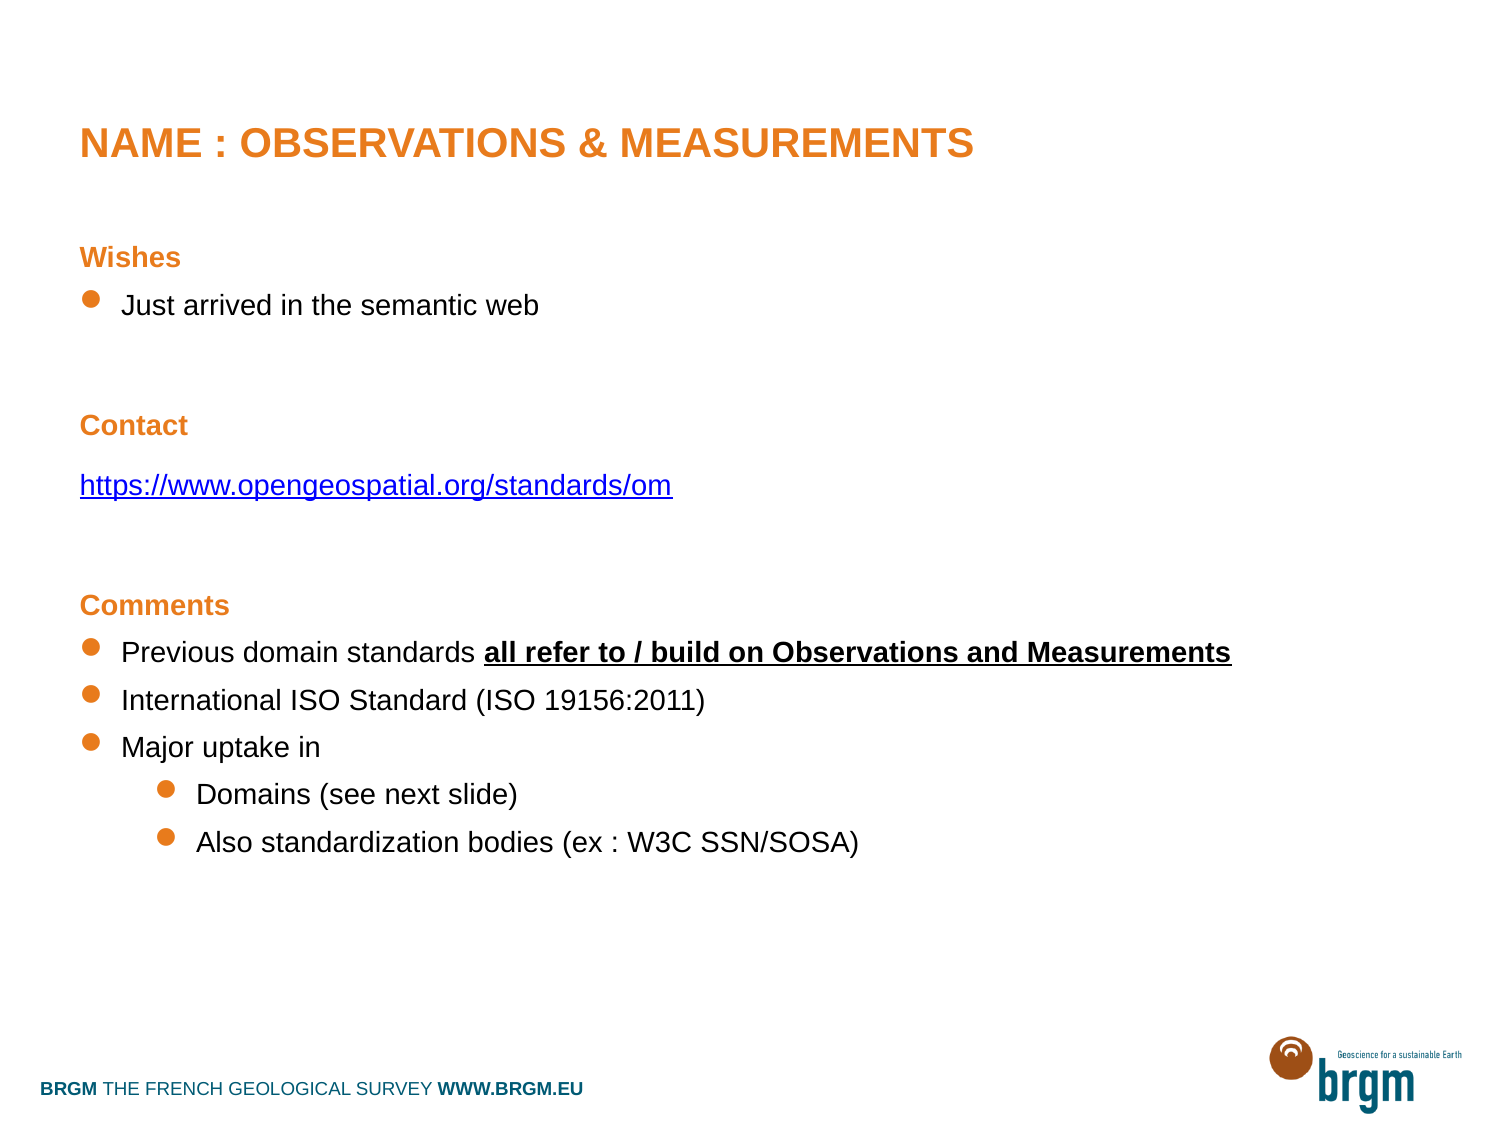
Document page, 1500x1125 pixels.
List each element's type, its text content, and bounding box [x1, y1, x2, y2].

picture [1366, 1077, 1371, 1095]
text_box BRGM THE FRENCH GEOLOGICAL SURVEY WWW.BRGM.EU [25, 1068, 644, 1107]
picture [1269, 1036, 1467, 1114]
text_box Name : Observations & Measurements Wishes Just arrived in the semantic web Contact https://www.opengeospatial.org/standards/om Comments Previous domain standards all refer to / build on Observations and Measurements International ISO Standard (ISO 19156:2011) Major uptake in Domains (see next slide) Also standardization bodies (ex : W3C SSN/SOSA) [64, 108, 1424, 914]
